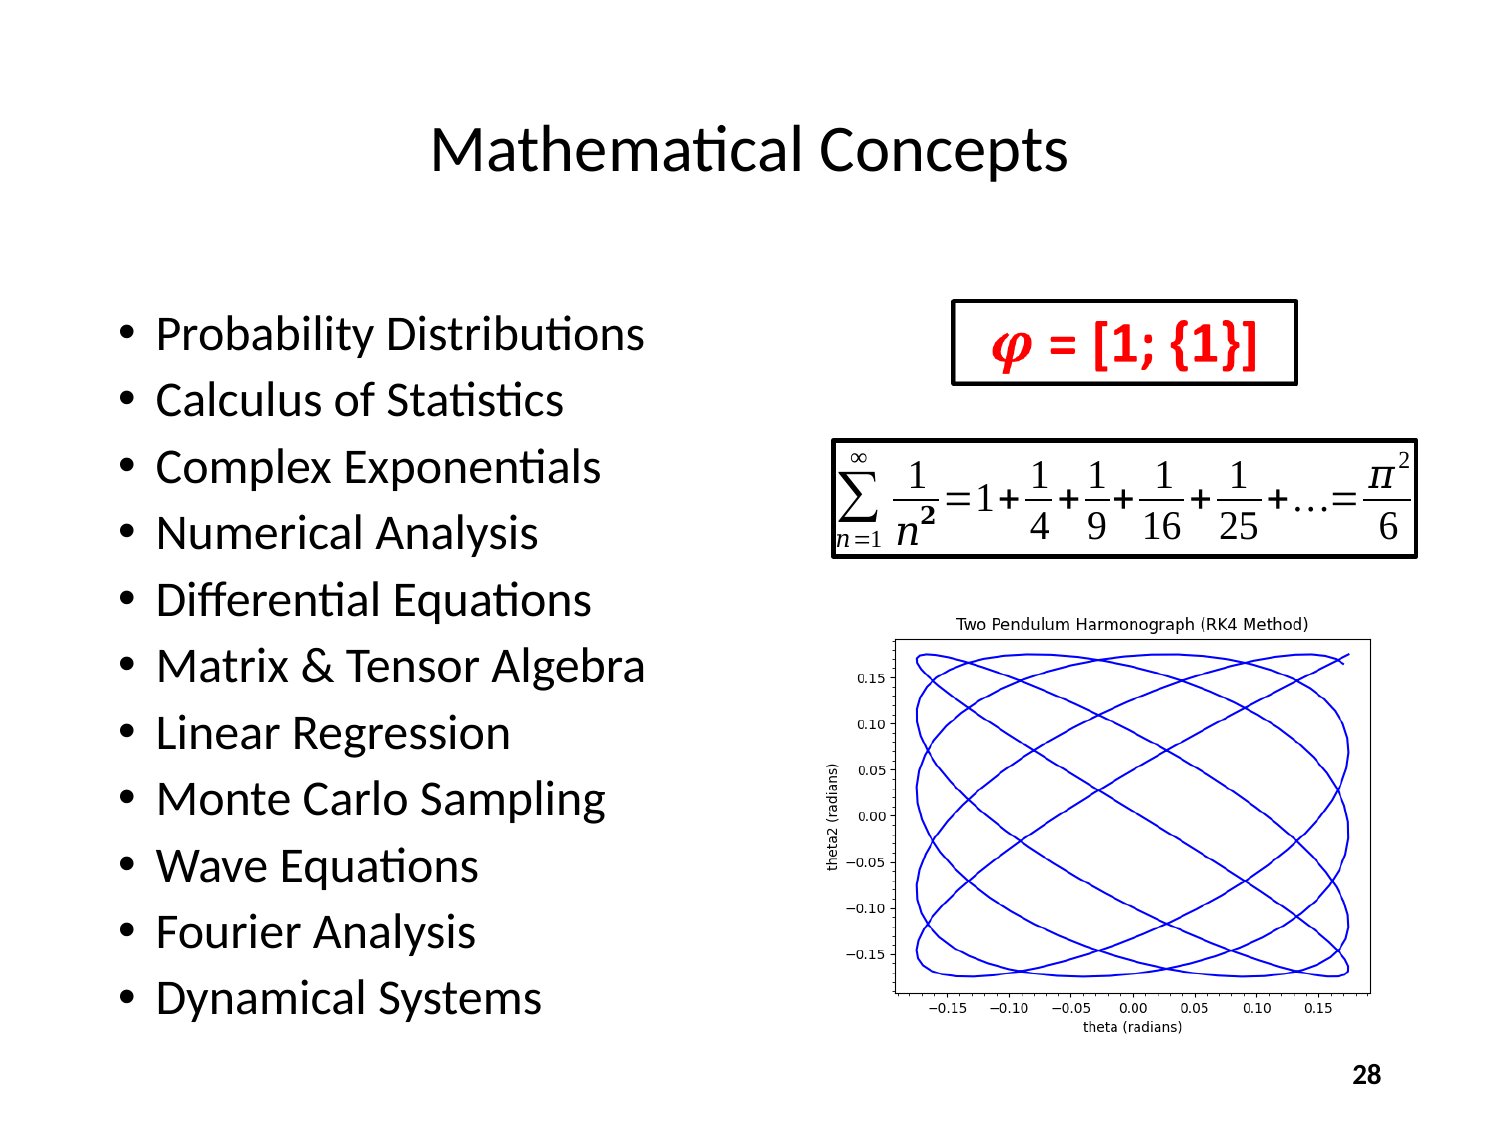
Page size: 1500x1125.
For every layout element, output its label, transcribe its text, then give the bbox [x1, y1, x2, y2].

slide_number 28 [1059, 1043, 1397, 1103]
picture [818, 583, 1431, 1043]
list Probability Distributions Calculus of Statistics Complex Exponentials Numerical Analysis Differential Equations Matrix & Tensor Algebra Linear Regression Monte Carlo Sampling Wave Equations Fourier Analysis Dynamical Systems [103, 299, 1125, 1014]
picture [951, 288, 1298, 414]
title Mathematical Concepts [103, 59, 1397, 241]
